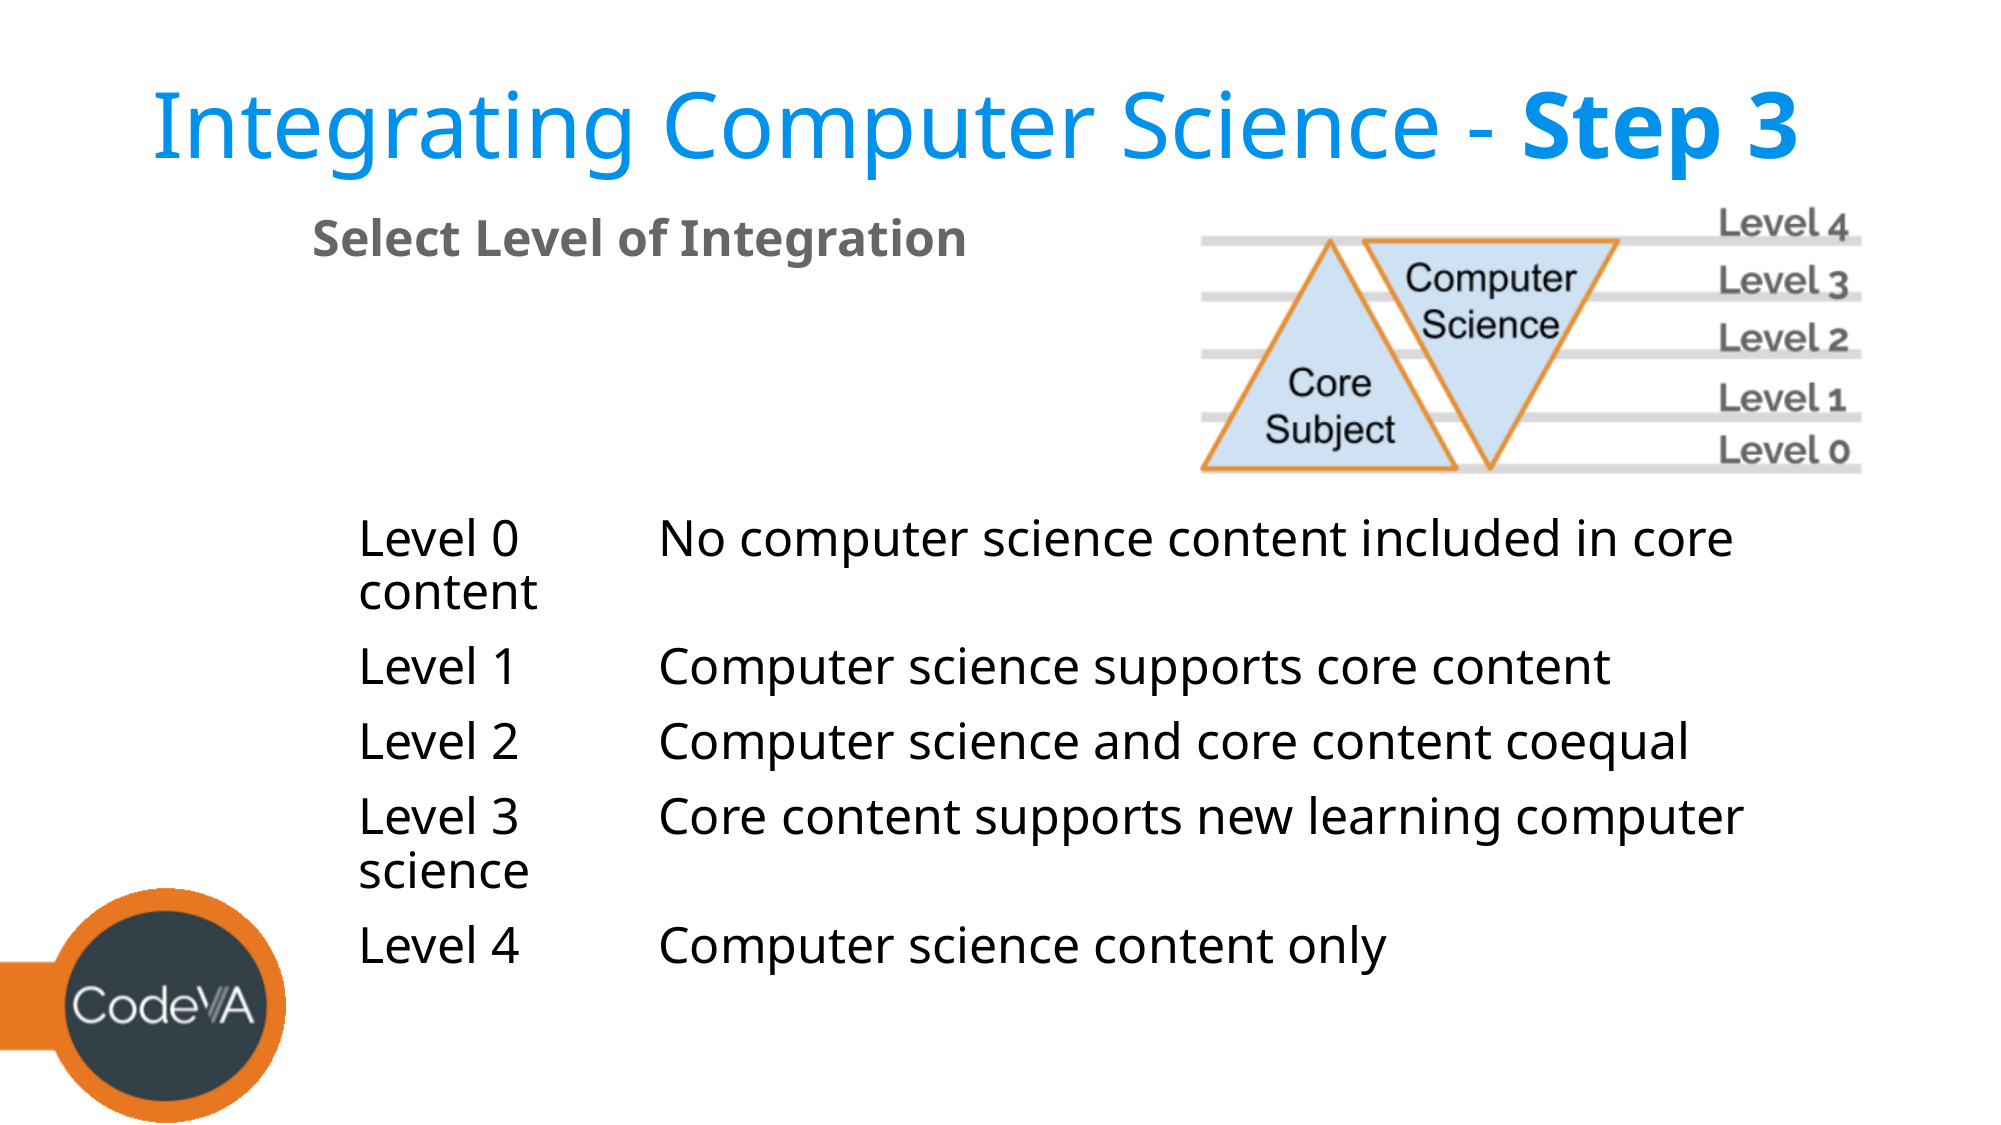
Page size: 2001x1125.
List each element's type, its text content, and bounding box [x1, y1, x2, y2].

picture [1168, 187, 1882, 494]
list Select Level of Integration Level 0 No computer science content included in core content Level 1 Computer science supports core content Level 2 Computer science and core content coequal Level 3 Core content supports new learning computer science Level 4 Computer science content only [268, 198, 1928, 1018]
title Integrating Computer Science - Step 3 [137, 59, 1863, 199]
picture [0, 885, 286, 1125]
